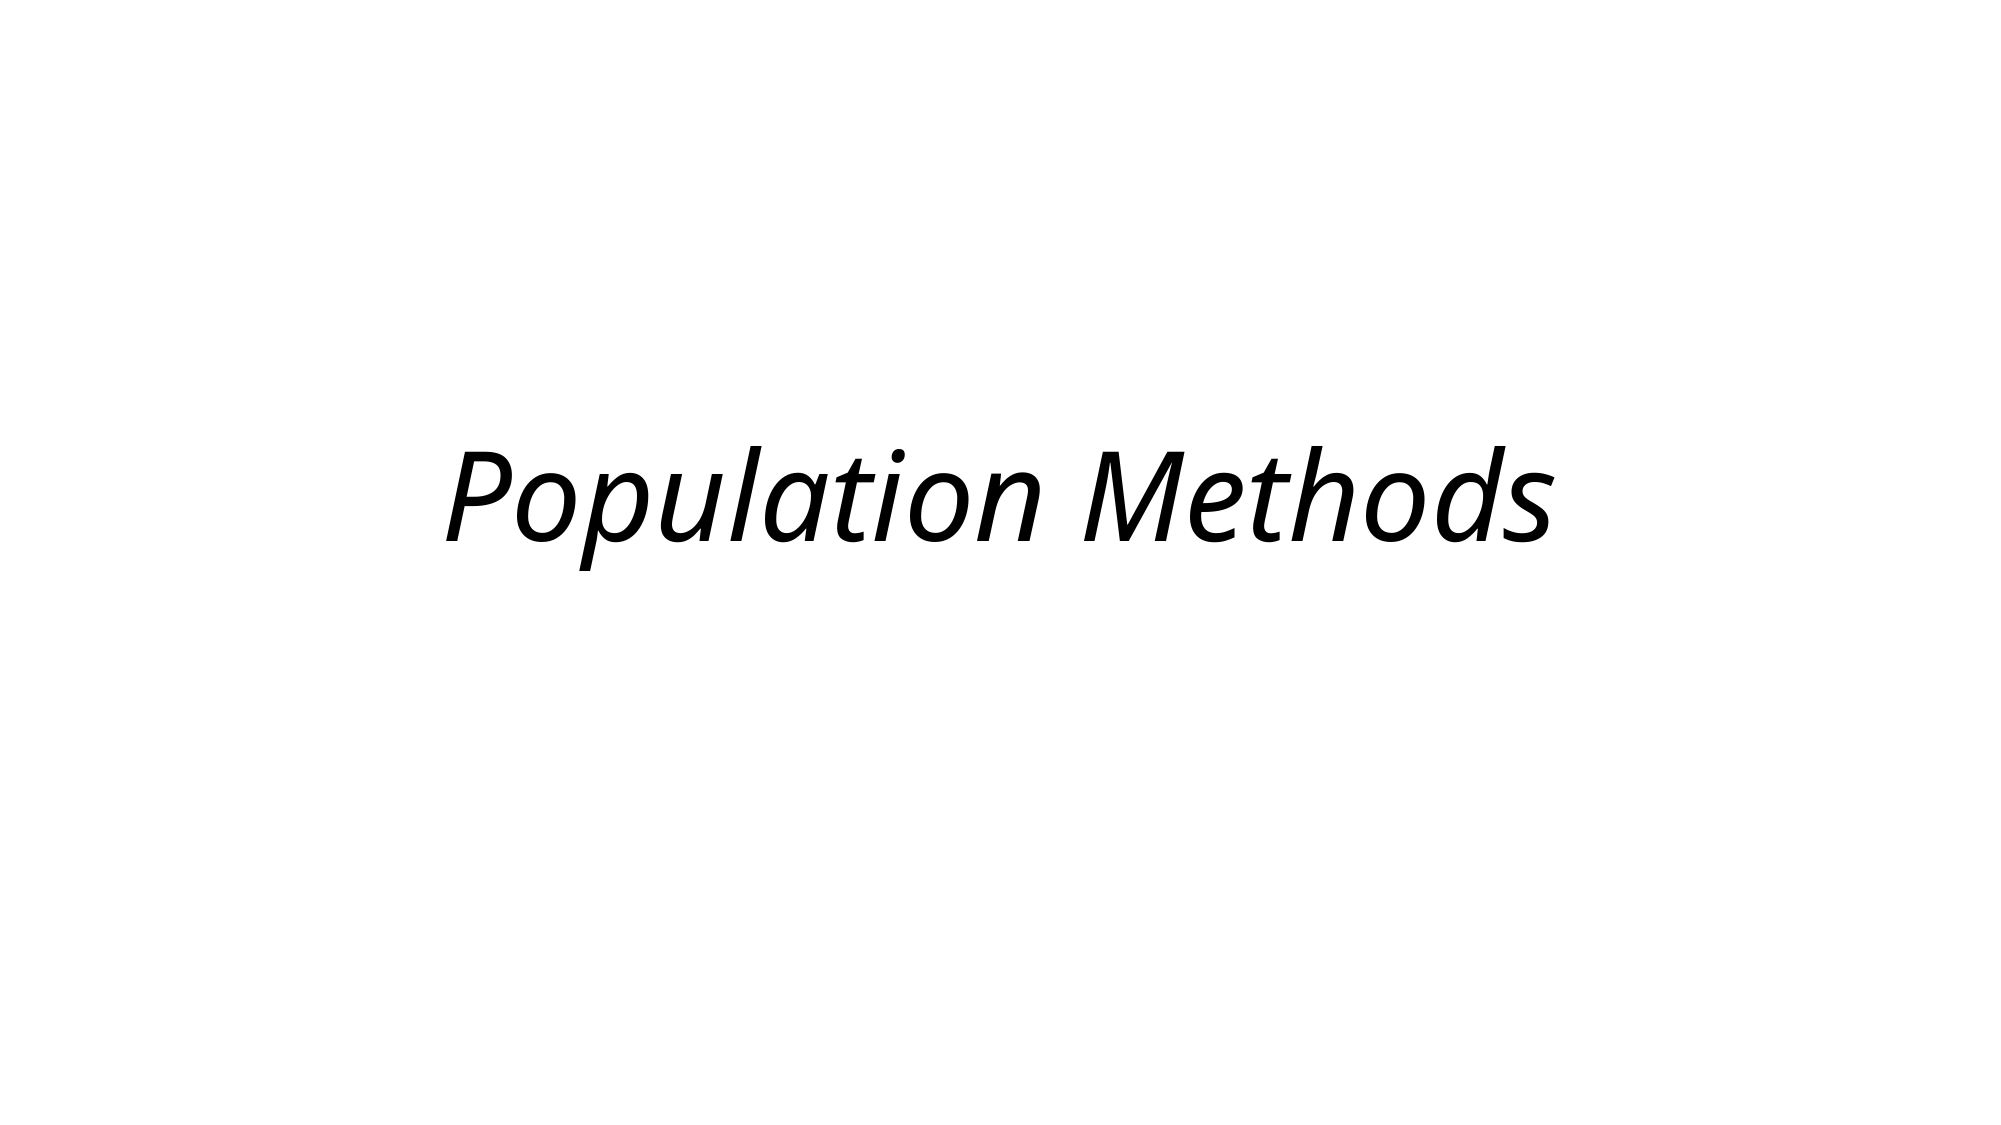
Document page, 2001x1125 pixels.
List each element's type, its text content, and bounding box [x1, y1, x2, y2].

title Population Methods [249, 184, 1750, 576]
